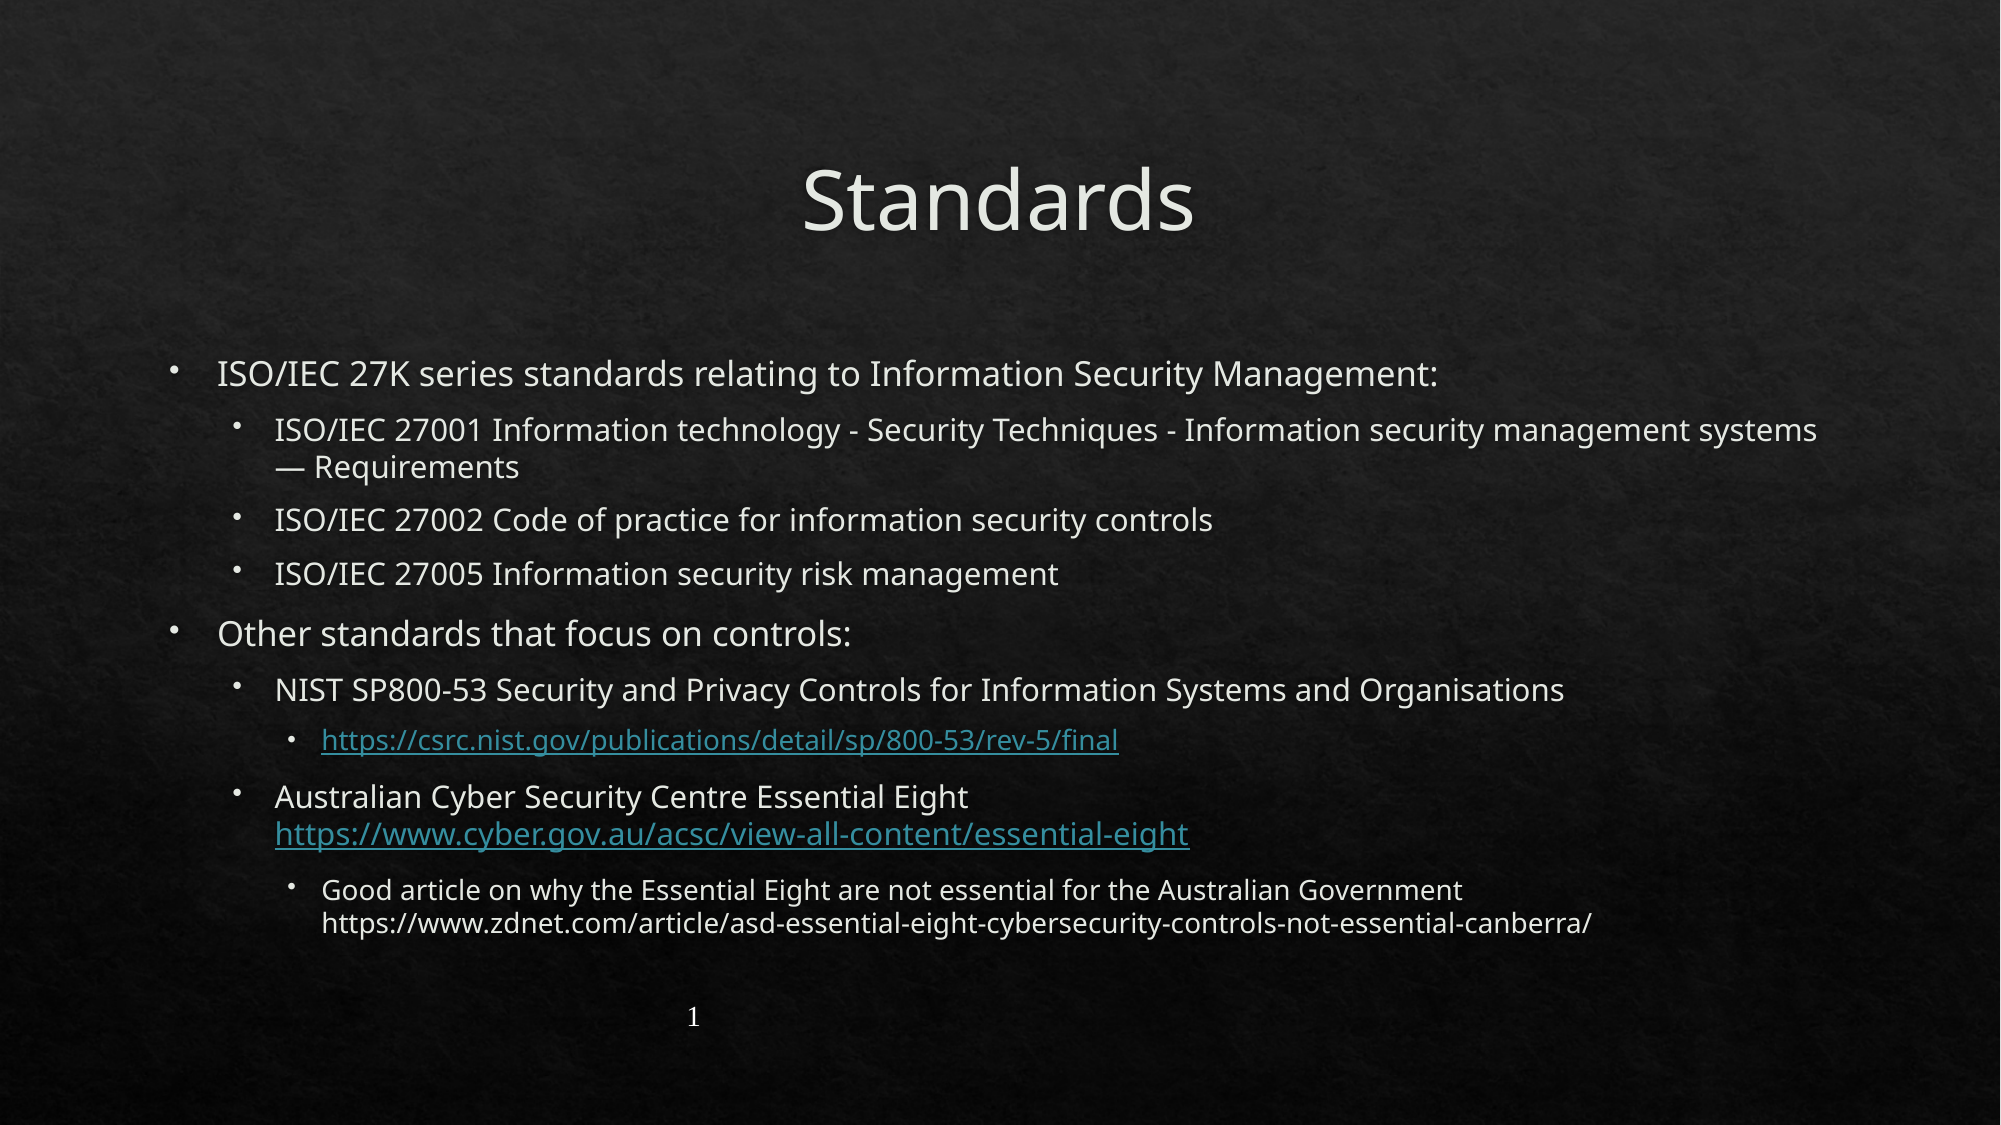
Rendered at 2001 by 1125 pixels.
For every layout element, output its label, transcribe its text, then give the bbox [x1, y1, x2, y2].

list ISO/IEC 27K series standards relating to Information Security Management: ISO/IEC 27001 Information technology - Security Techniques - Information security management systems — Requirements ISO/IEC 27002 Code of practice for information security controls ISO/IEC 27005 Information security risk management Other standards that focus on controls: NIST SP800-53 Security and Privacy Controls for Information Systems and Organisations https://csrc.nist.gov/publications/detail/sp/800-53/rev-5/final Australian Cyber Security Centre Essential Eight https://www.cyber.gov.au/acsc/view-all-content/essential-eight Good article on why the Essential Eight are not essential for the Australian Government https://www.zdnet.com/article/asd-essential-eight-cybersecurity-controls-not-essential-canberra/ [149, 340, 1849, 950]
title Standards [149, 99, 1849, 307]
footer 1 [149, 984, 1245, 1045]
